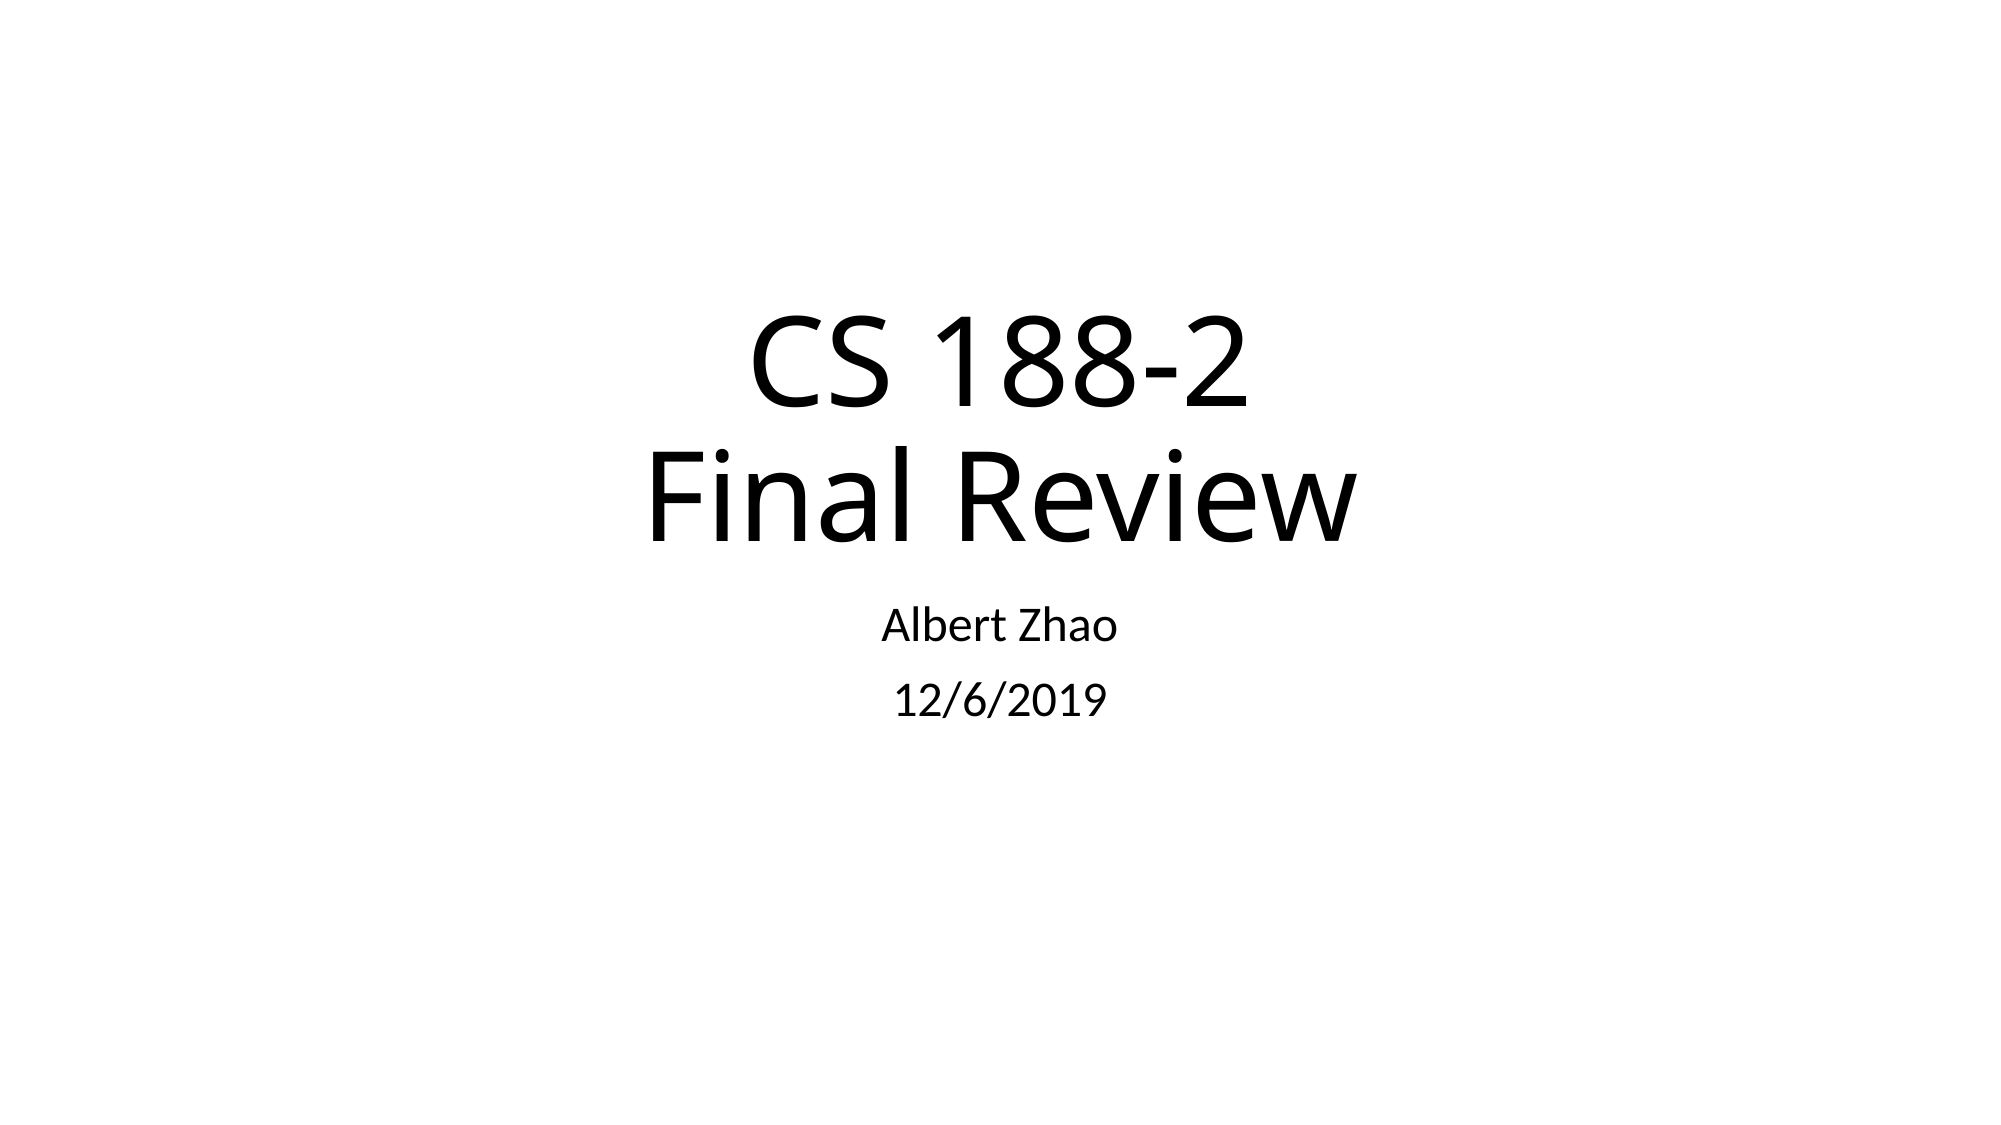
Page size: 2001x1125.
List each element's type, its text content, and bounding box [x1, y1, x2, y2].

subtitle Albert Zhao 12/6/2019 [249, 590, 1750, 863]
title CS 188-2 Final Review [249, 184, 1750, 576]
